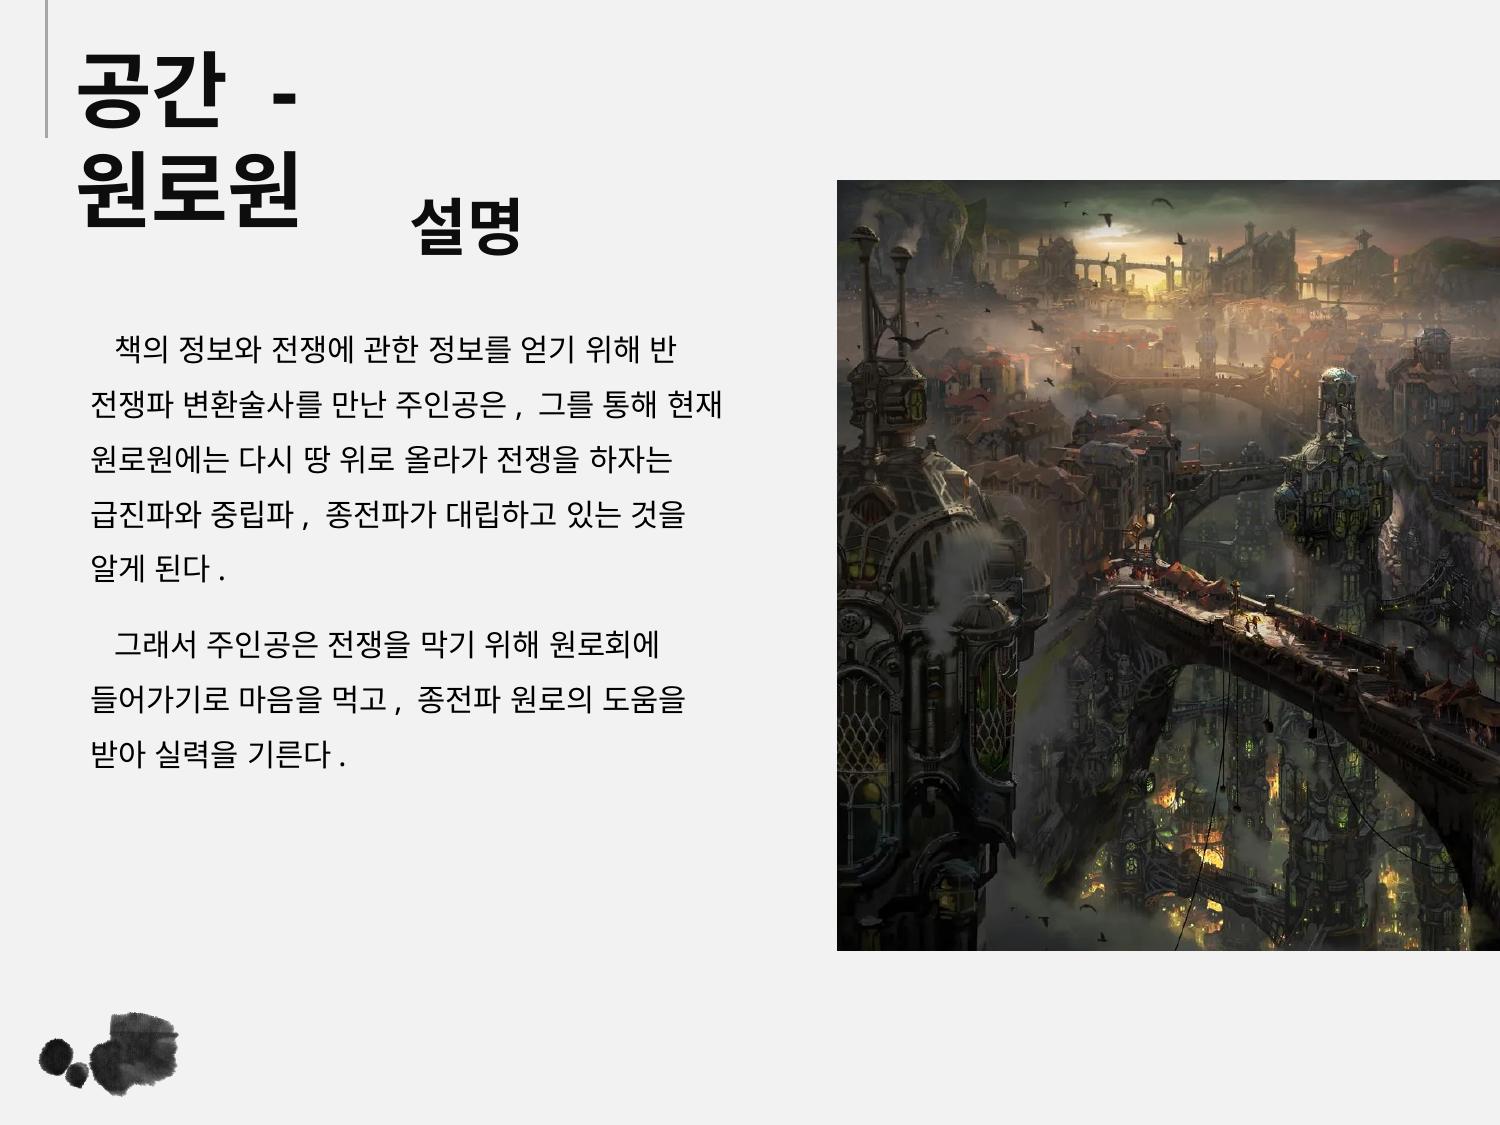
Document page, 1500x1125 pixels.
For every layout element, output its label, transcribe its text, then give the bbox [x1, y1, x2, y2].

picture [16, 987, 209, 1114]
text_box 설명 [311, 180, 623, 271]
text_box 공간 - 원로원 [60, 30, 564, 246]
picture [837, 180, 1500, 951]
list 책의 정보와 전쟁에 관한 정보를 얻기 위해 반 전쟁파 변환술사를 만난 주인공은, 그를 통해 현재 원로원에는 다시 땅 위로 올라가 전쟁을 하자는 급진파와 중립파, 종전파가 대립하고 있는 것을 알게 된다. 그래서 주인공은 전쟁을 막기 위해 원로회에 들어가기로 마음을 먹고, 종전파 원로의 도움을 받아 실력을 기른다. [75, 304, 750, 784]
